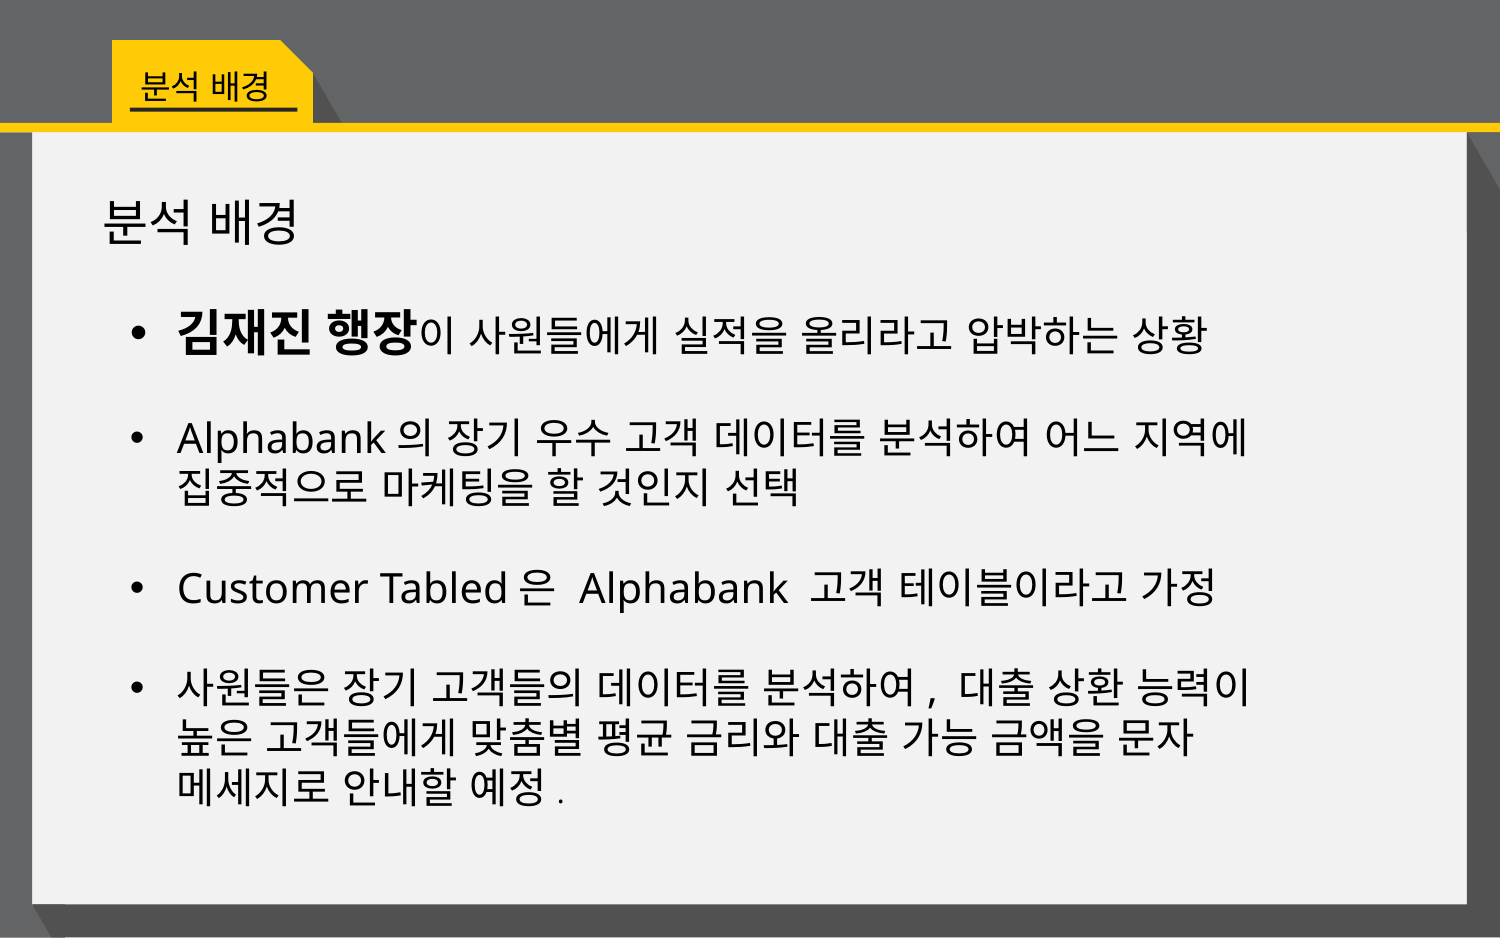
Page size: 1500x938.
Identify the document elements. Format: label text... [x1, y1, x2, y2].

text_box 분석 배경 [87, 183, 316, 259]
text_box 김재진 행장이 사원들에게 실적을 올리라고 압박하는 상황 Alphabank의 장기 우수 고객 데이터를 분석하여 어느 지역에 집중적으로 마케팅을 할 것인지 선택 Customer Tabled은 Alphabank 고객 테이블이라고 가정 사원들은 장기 고객들의 데이터를 분석하여, 대출 상환 능력이 높은 고객들에게 맞춤별 평균 금리와 대출 가능 금액을 문자 메세지로 안내할 예정. [115, 294, 1329, 820]
text_box 분석 배경 [125, 59, 287, 115]
